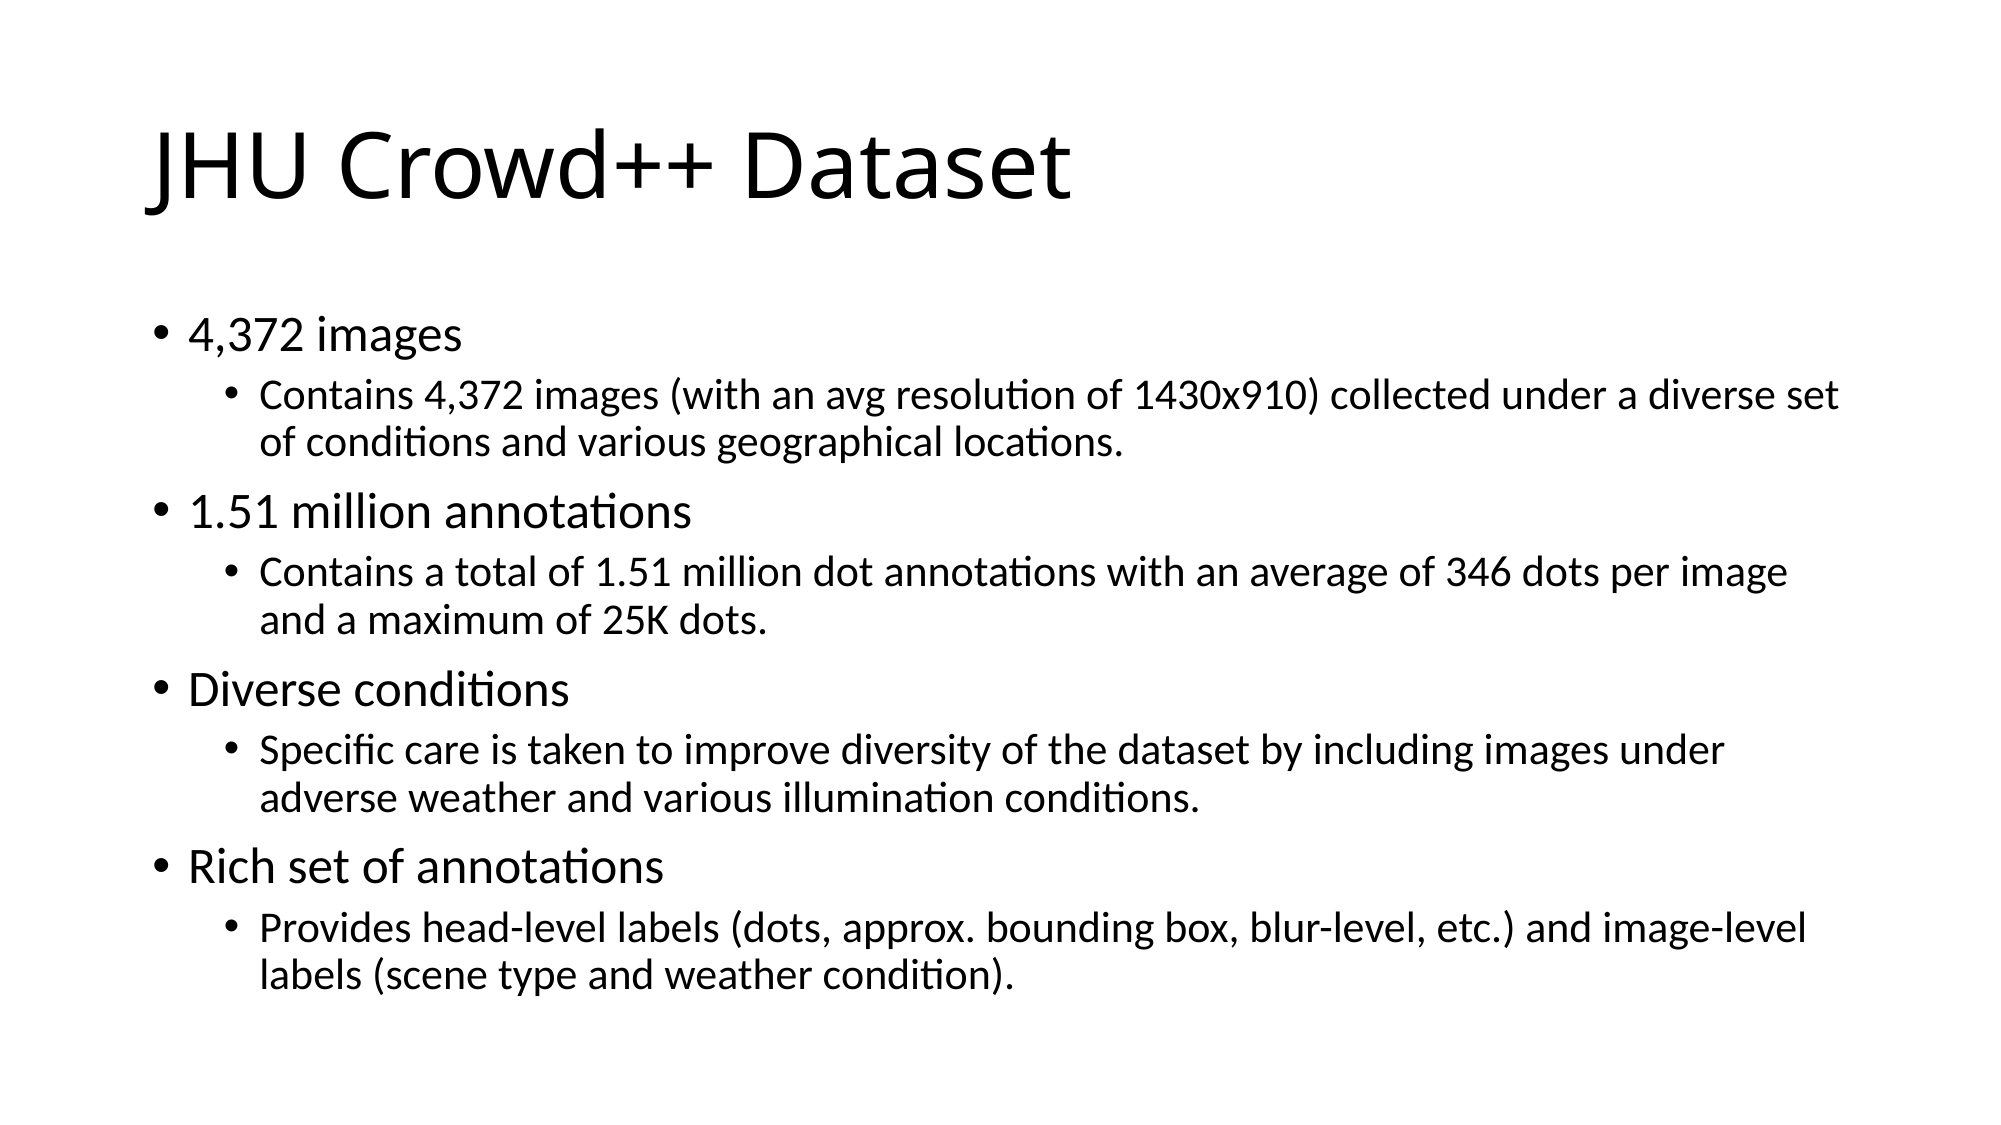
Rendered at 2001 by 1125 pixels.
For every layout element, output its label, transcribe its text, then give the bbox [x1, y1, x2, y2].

list 4,372 images Contains 4,372 images (with an avg resolution of 1430x910) collected under a diverse set of conditions and various geographical locations. 1.51 million annotations Contains a total of 1.51 million dot annotations with an average of 346 dots per image and a maximum of 25K dots. Diverse conditions Specific care is taken to improve diversity of the dataset by including images under adverse weather and various illumination conditions. Rich set of annotations Provides head-level labels (dots, approx. bounding box, blur-level, etc.) and image-level labels (scene type and weather condition). [137, 299, 1863, 1014]
title JHU Crowd++ Dataset [137, 59, 1863, 278]
